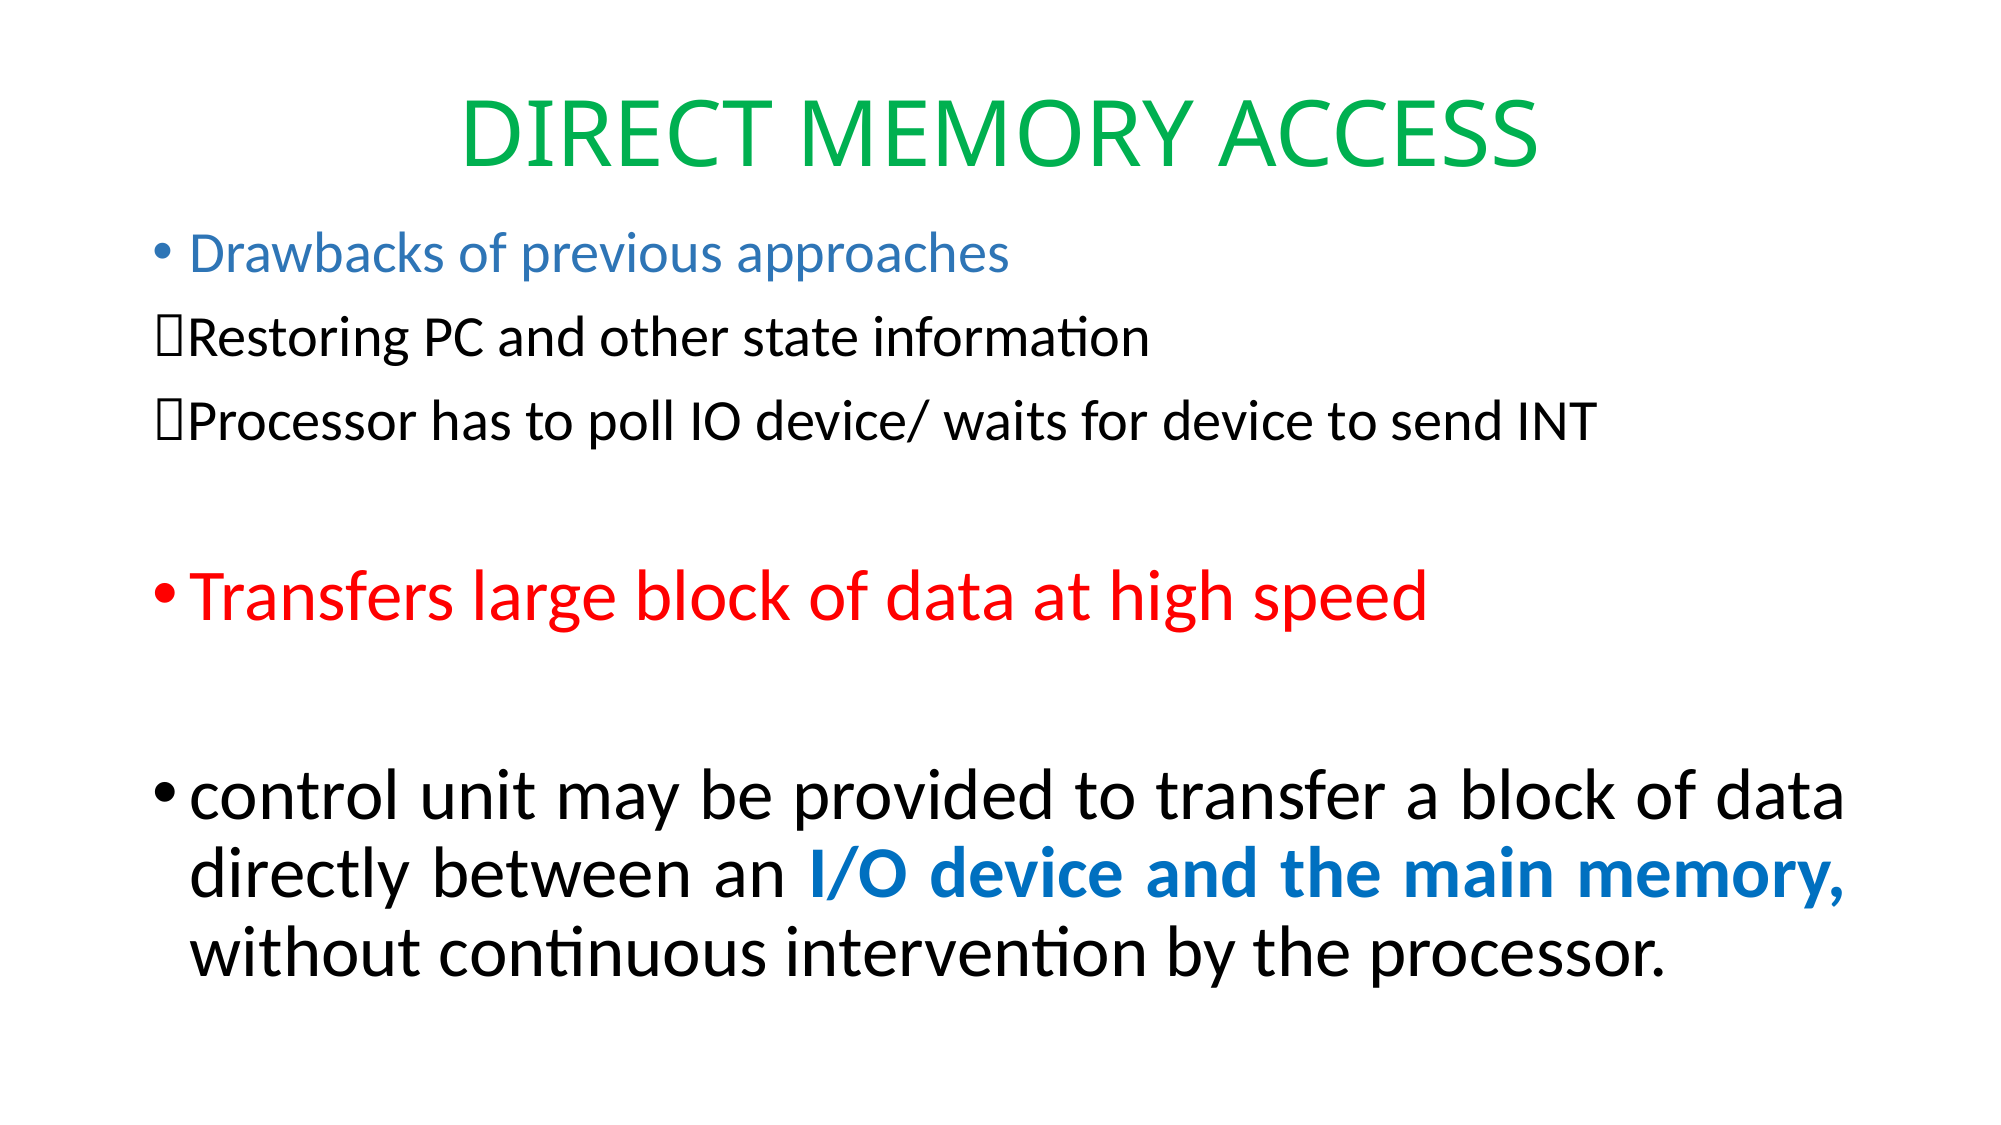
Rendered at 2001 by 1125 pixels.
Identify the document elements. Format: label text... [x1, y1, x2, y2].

title DIRECT MEMORY ACCESS [137, 59, 1863, 214]
list Drawbacks of previous approaches Restoring PC and other state information Processor has to poll IO device/ waits for device to send INT Transfers large block of data at high speed control unit may be provided to transfer a block of data directly between an I/O device and the main memory, without continuous intervention by the processor. [137, 214, 1863, 1070]
